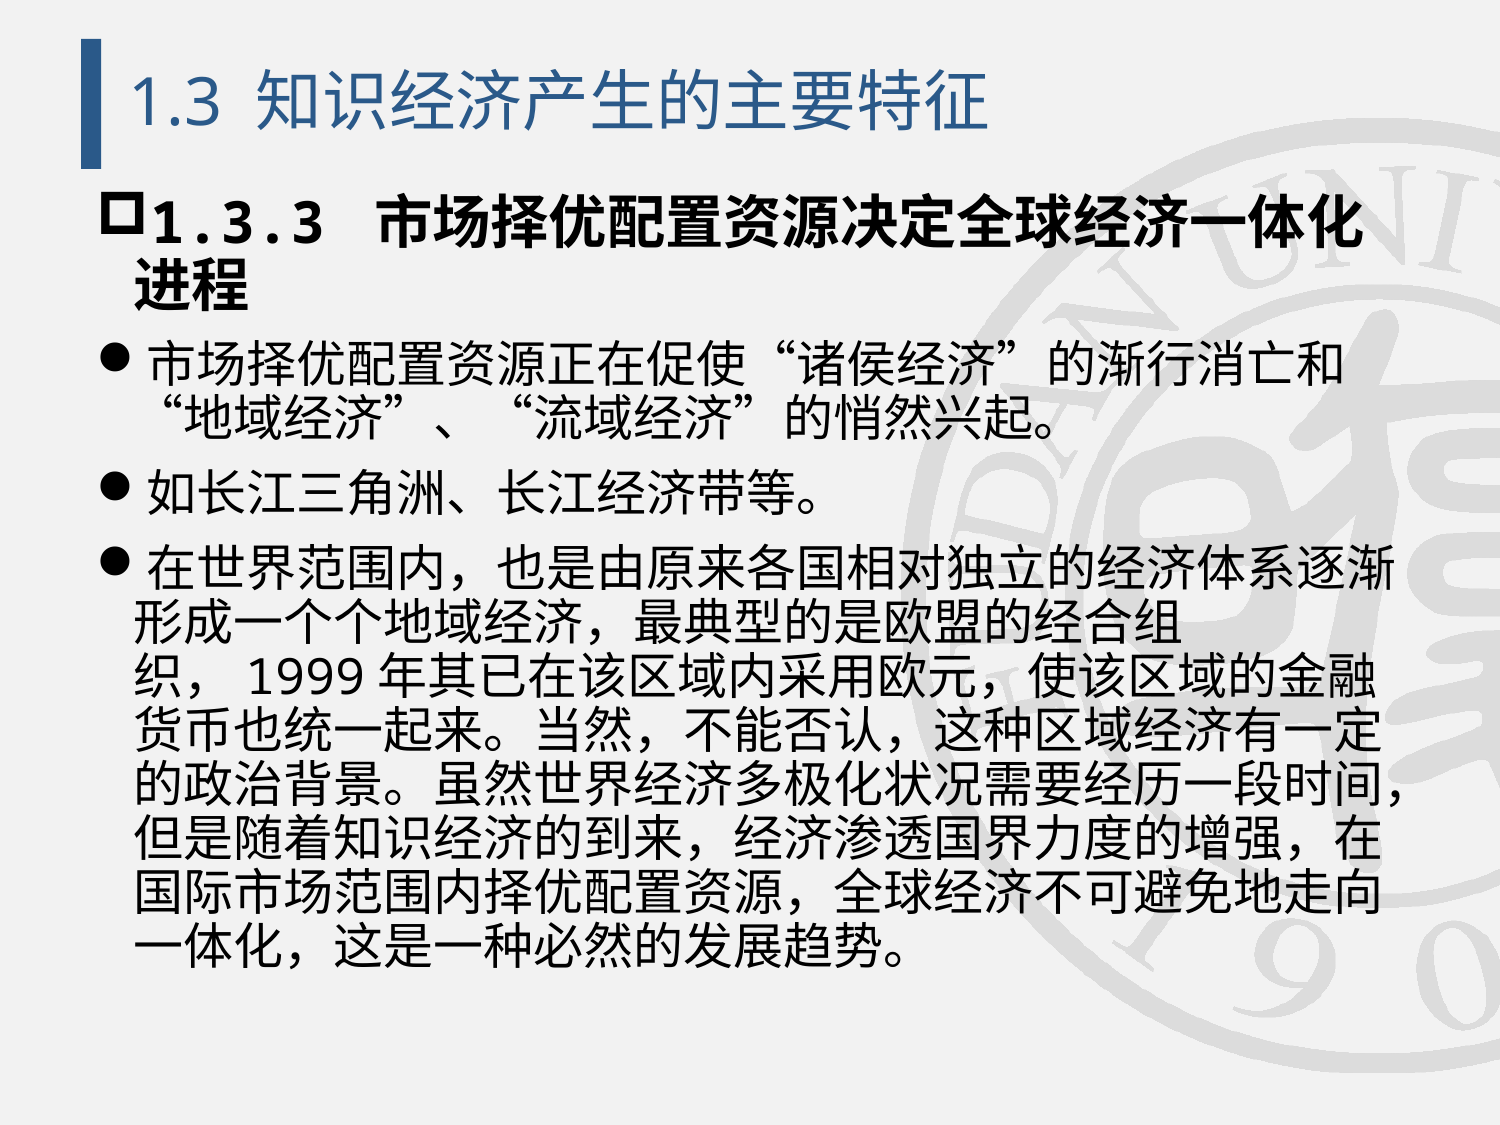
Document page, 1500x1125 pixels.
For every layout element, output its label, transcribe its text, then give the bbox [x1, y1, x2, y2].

list 1.3.3 市场择优配置资源决定全球经济一体化进程 市场择优配置资源正在促使“诸侯经济”的渐行消亡和“地域经济”、“流域经济”的悄然兴起。 如长江三角洲、长江经济带等。 在世界范围内，也是由原来各国相对独立的经济体系逐渐形成一个个地域经济，最典型的是欧盟的经合组织，1999年其已在该区域内采用欧元，使该区域的金融货币也统一起来。当然，不能否认，这种区域经济有一定的政治背景。虽然世界经济多极化状况需要经历一段时间，但是随着知识经济的到来，经济渗透国界力度的增强，在国际市场范围内择优配置资源，全球经济不可避免地走向一体化，这是一种必然的发展趋势。 [81, 185, 1417, 1014]
title 1.3 知识经济产生的主要特征 [113, 49, 1387, 159]
